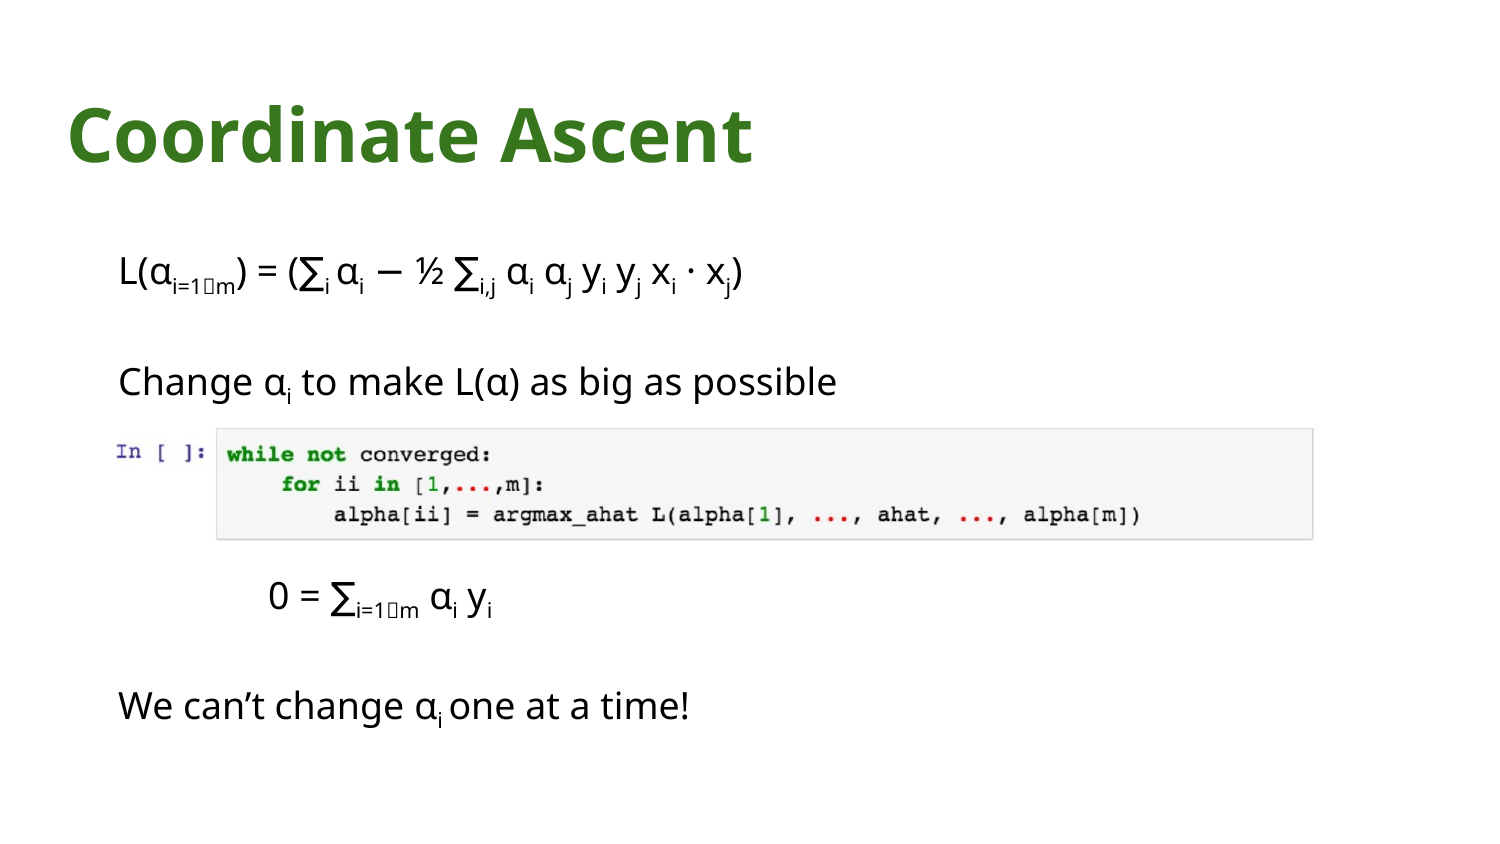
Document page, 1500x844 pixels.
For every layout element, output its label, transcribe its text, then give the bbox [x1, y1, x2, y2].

picture [102, 421, 1319, 545]
list L(αi=1m) = (∑i αi − ½ ∑i,j αi αj yi yj xi · xj) Change αi to make L(α) as big as possible 0 = ∑i=1m αi yi We can’t change αi one at a time! [103, 224, 1397, 844]
title Coordinate Ascent [51, 72, 1449, 167]
